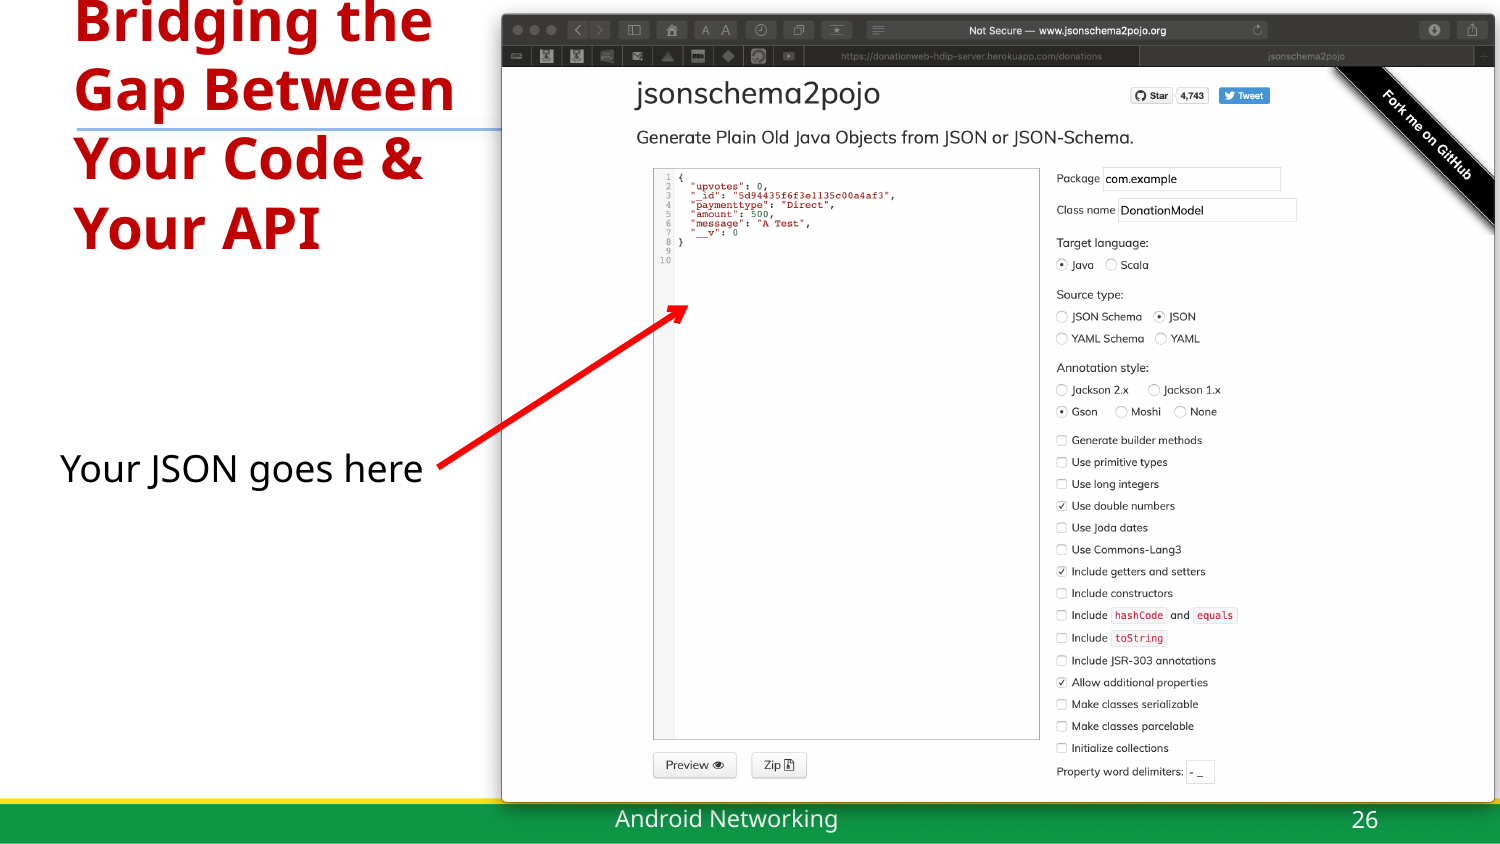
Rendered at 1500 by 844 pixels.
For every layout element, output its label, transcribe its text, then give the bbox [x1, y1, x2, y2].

picture [473, 0, 1500, 837]
title Bridging the Gap Between Your Code & Your API [64, 6, 468, 271]
text_box Your JSON goes here [46, 438, 438, 497]
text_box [437, 305, 689, 468]
